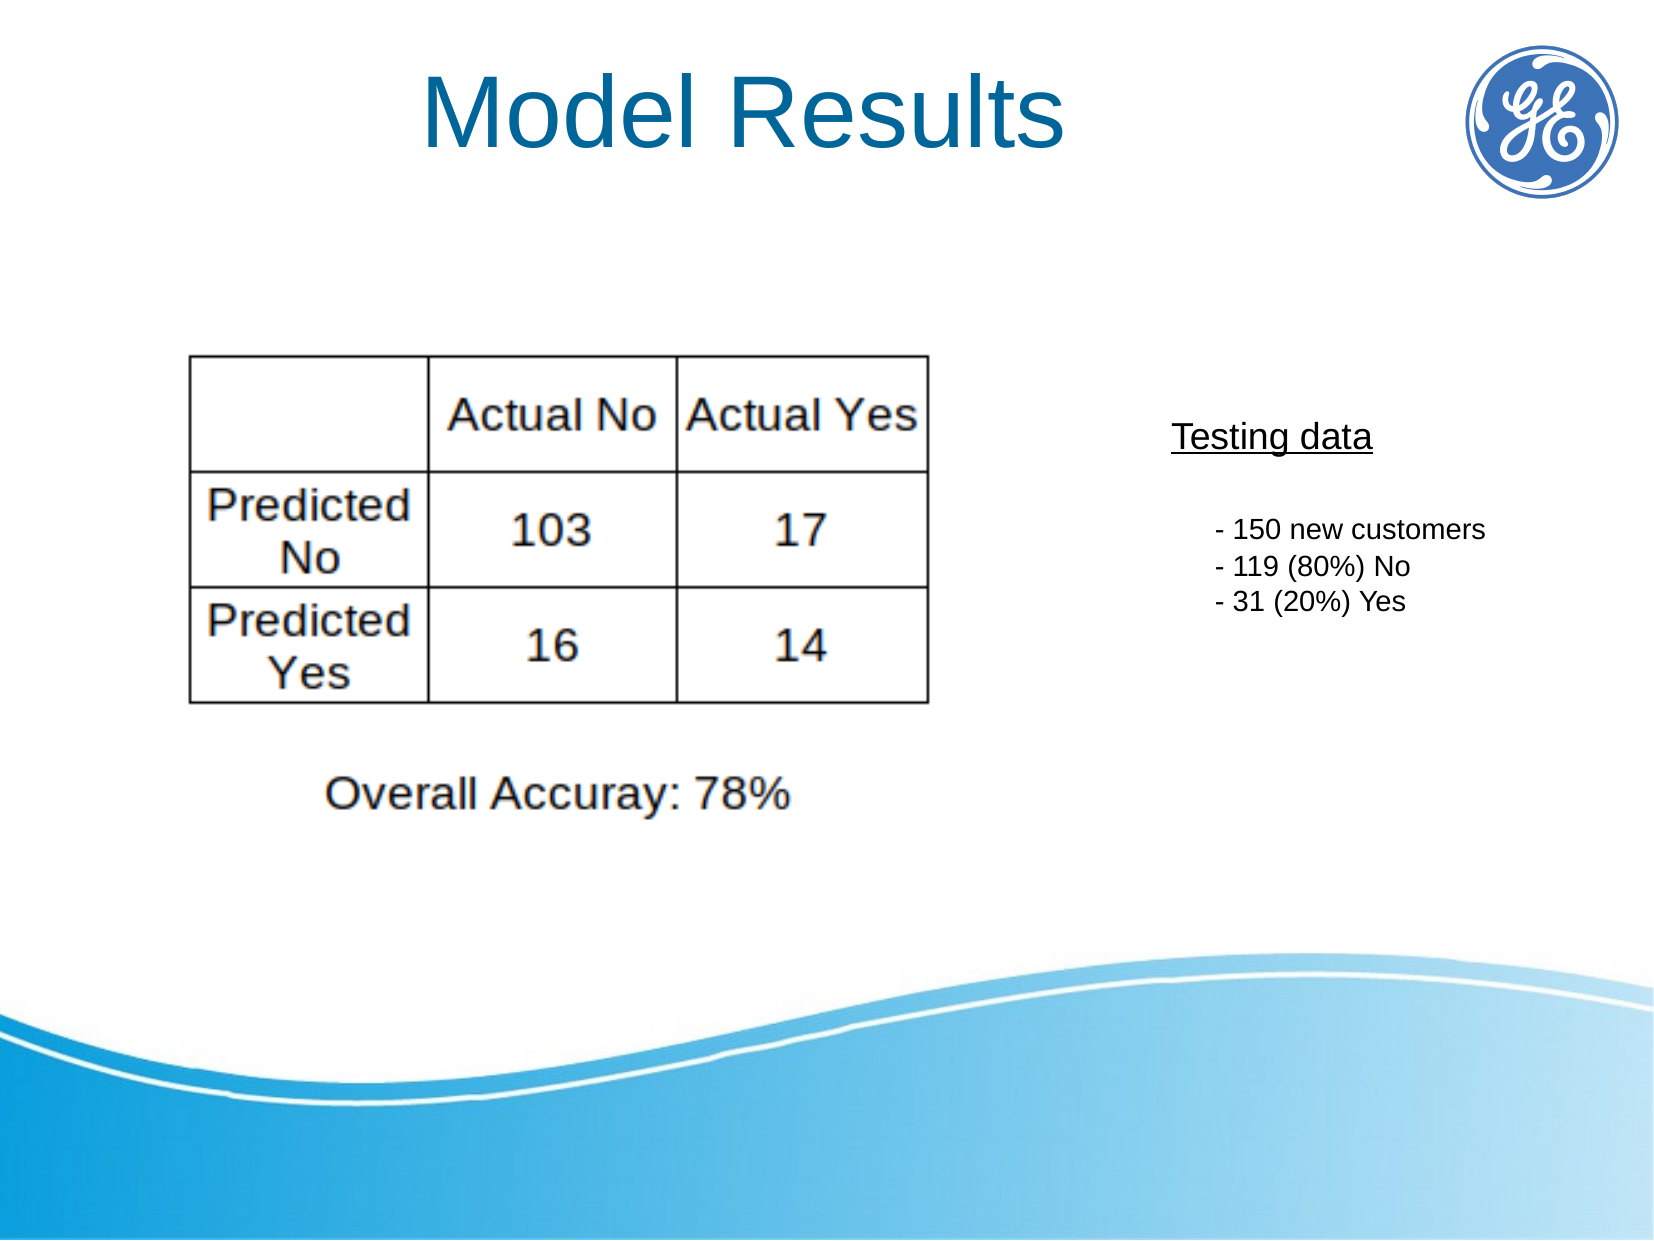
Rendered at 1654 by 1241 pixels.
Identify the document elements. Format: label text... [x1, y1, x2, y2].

text_box Testing data - 150 new customers - 119 (80%) No - 31 (20%) Yes [1050, 405, 1515, 900]
picture [177, 340, 946, 826]
picture [1464, 44, 1620, 200]
text_box [119, 344, 825, 870]
text_box Model Results [0, 2, 1488, 210]
picture [0, 952, 1654, 1240]
